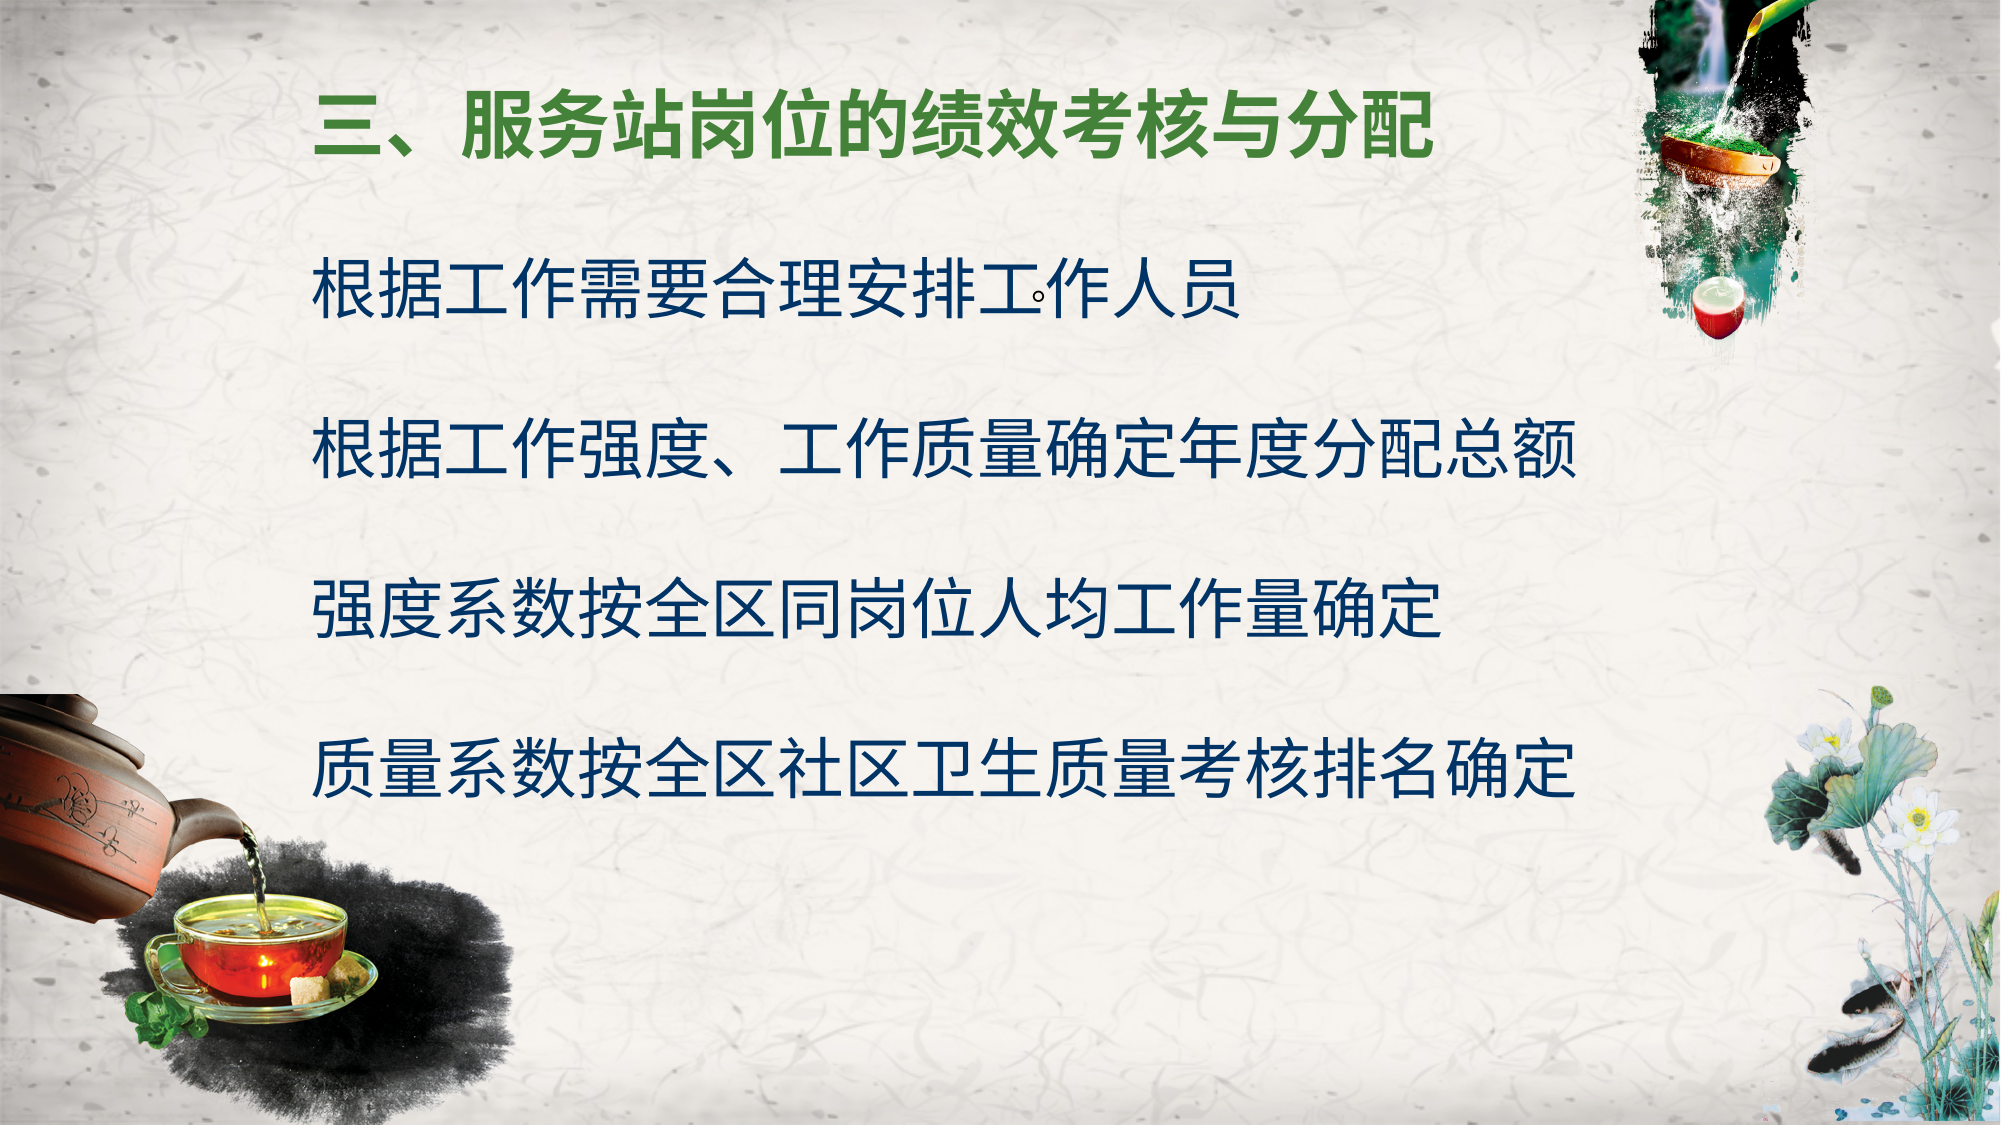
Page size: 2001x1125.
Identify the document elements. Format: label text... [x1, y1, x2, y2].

text_box 三、服务站岗位的绩效考核与分配 根据工作需要合理安排工作人员 根据工作强度、工作质量确定年度分配总额 强度系数按全区同岗位人均工作量确定 质量系数按全区社区卫生质量考核排名确定 [295, 70, 1632, 1055]
picture [0, 0, 2001, 1125]
